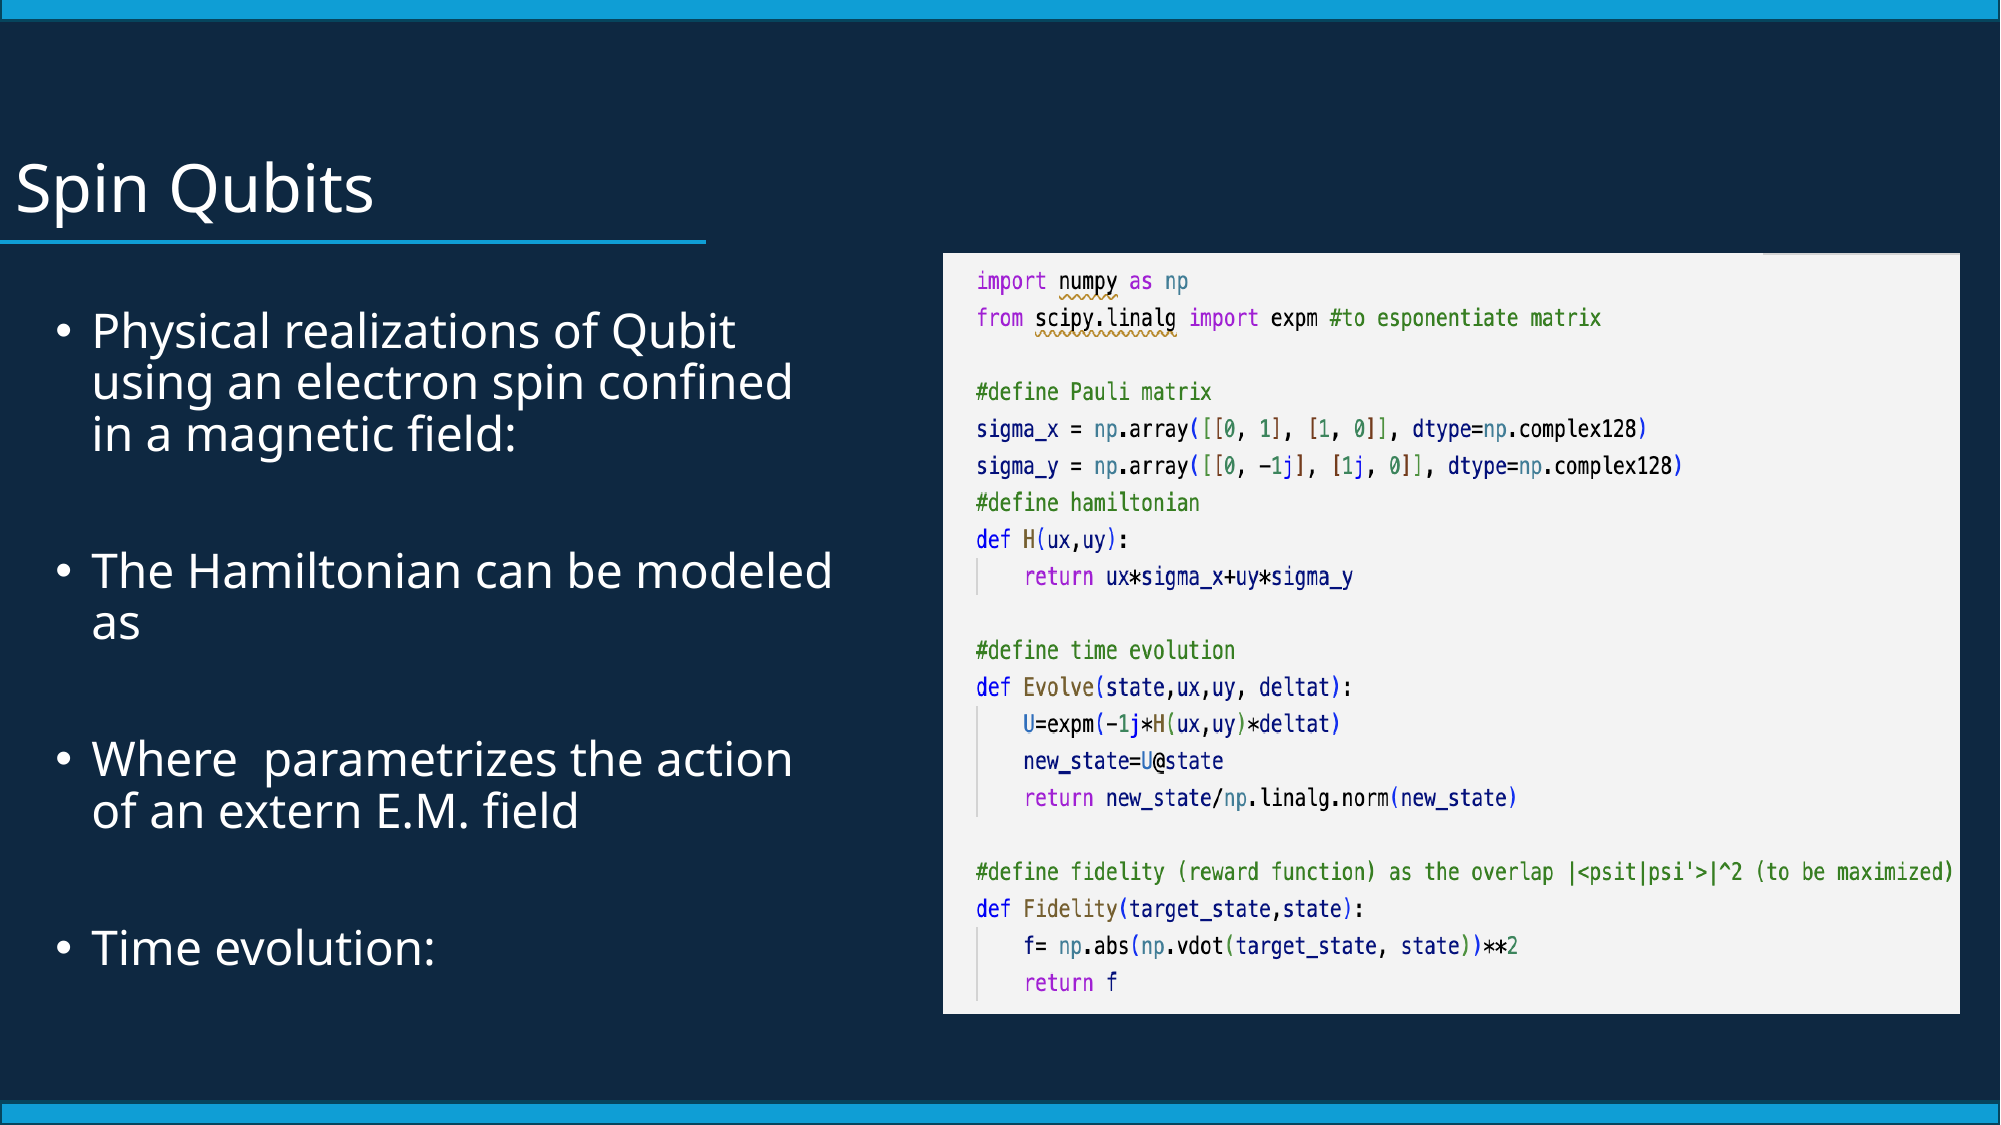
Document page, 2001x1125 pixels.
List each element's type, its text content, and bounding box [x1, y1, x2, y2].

title Spin Qubits [0, 82, 1725, 300]
text_box [0, 1100, 2000, 1125]
text_box [0, 0, 2000, 22]
picture [942, 253, 1961, 1014]
